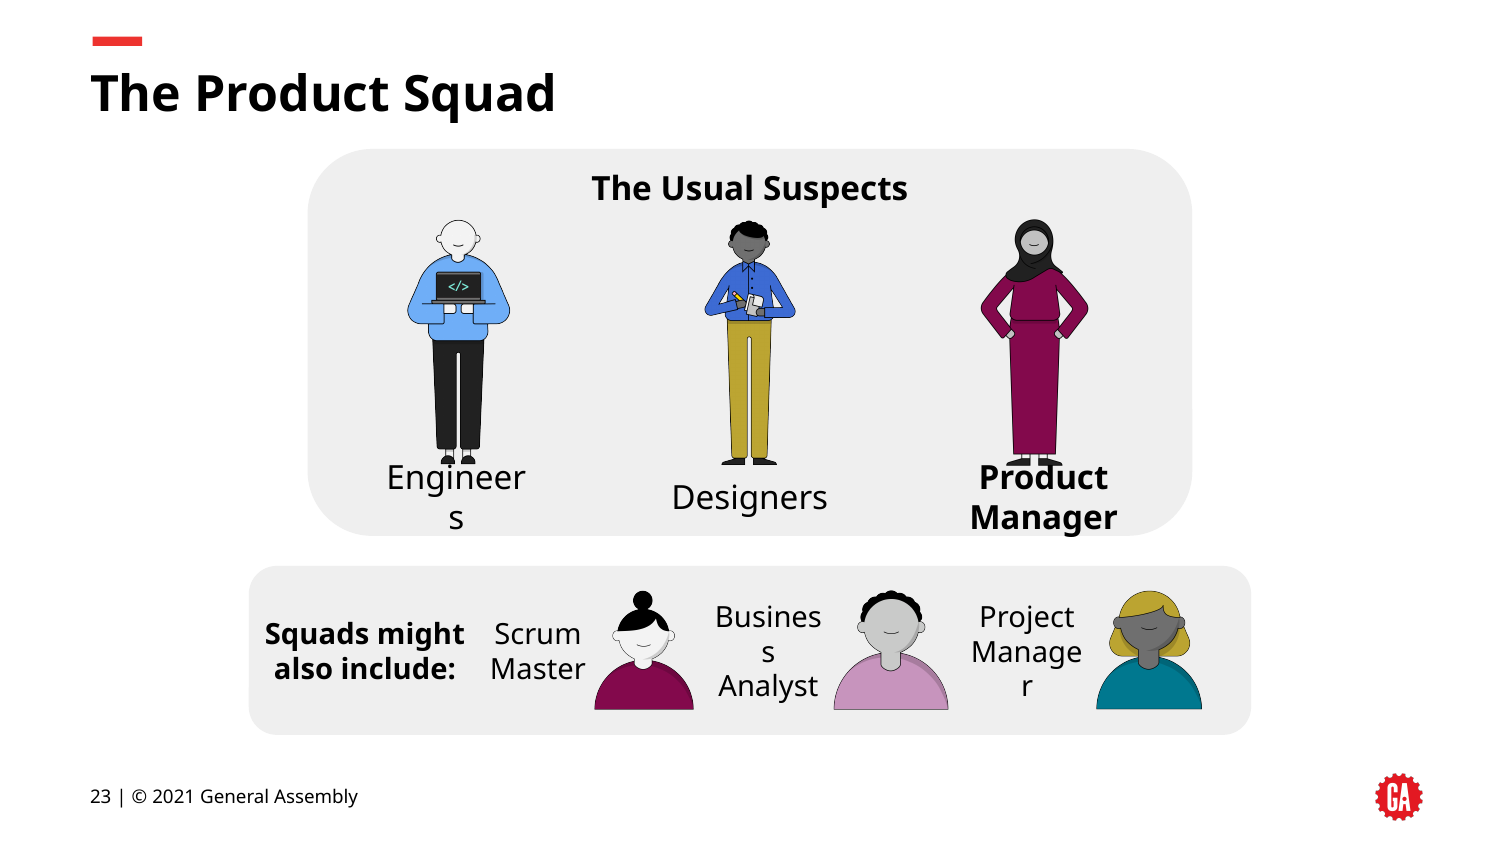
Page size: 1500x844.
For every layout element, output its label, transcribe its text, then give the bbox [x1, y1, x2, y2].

text_box [307, 148, 1193, 536]
picture [830, 589, 952, 712]
text_box Engineers [365, 475, 548, 536]
picture [625, 218, 875, 467]
slide_number ‹#› | © 2021 General Assembly [75, 764, 465, 830]
picture [1086, 589, 1209, 712]
title The Product Squad [75, 46, 1473, 140]
text_box Squads might also include: [248, 610, 468, 690]
text_box Designers [655, 475, 845, 536]
text_box The Usual Suspects [555, 151, 945, 231]
picture [910, 218, 1159, 467]
text_box Product Manager [894, 457, 1193, 536]
text_box [248, 565, 1252, 735]
text_box Scrum Master [468, 610, 578, 690]
picture [332, 218, 581, 467]
picture [1373, 771, 1425, 823]
picture [583, 589, 705, 712]
text_box Business Analyst [709, 610, 825, 690]
text_box Project Manager [956, 610, 1081, 690]
